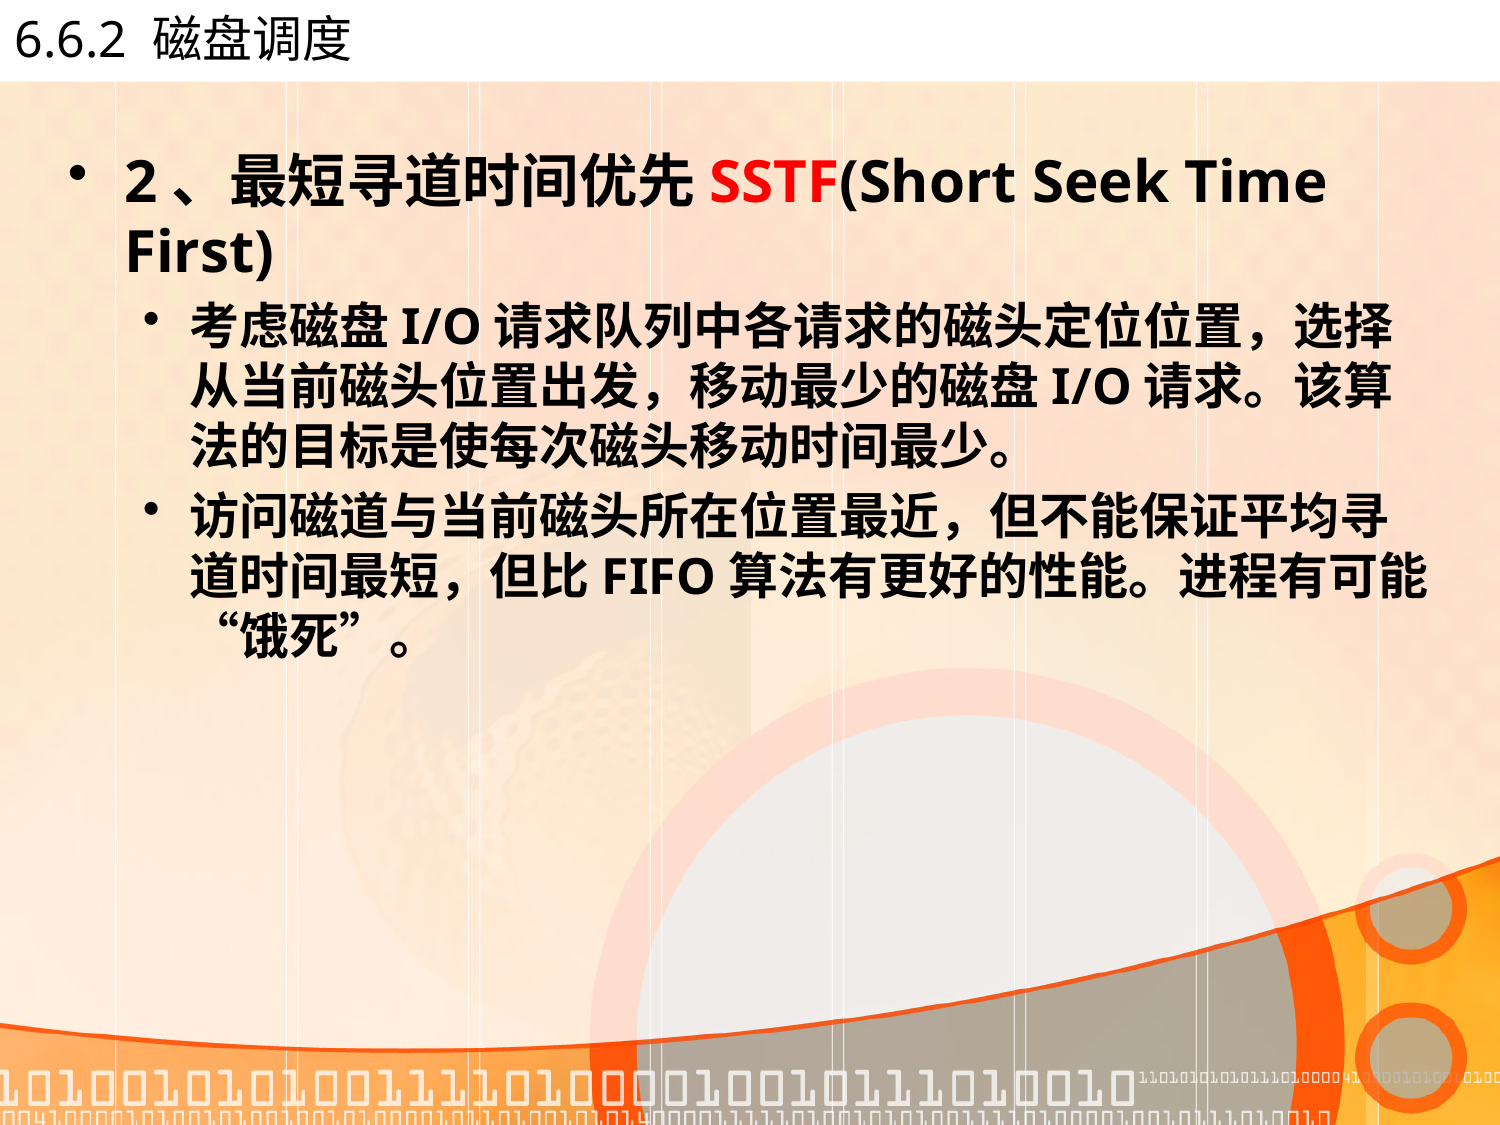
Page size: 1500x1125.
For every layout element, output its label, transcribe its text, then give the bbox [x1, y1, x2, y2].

title 6.6.2 磁盘调度 [0, 0, 1500, 76]
picture [0, 82, 1500, 1125]
list 2、最短寻道时间优先SSTF(Short Seek Time First) 考虑磁盘I/O请求队列中各请求的磁头定位位置，选择从当前磁头位置出发，移动最少的磁盘I/O请求。该算法的目标是使每次磁头移动时间最少。 访问磁道与当前磁头所在位置最近，但不能保证平均寻道时间最短，但比FIFO算法有更好的性能。进程有可能“饿死”。 [52, 136, 1448, 1071]
